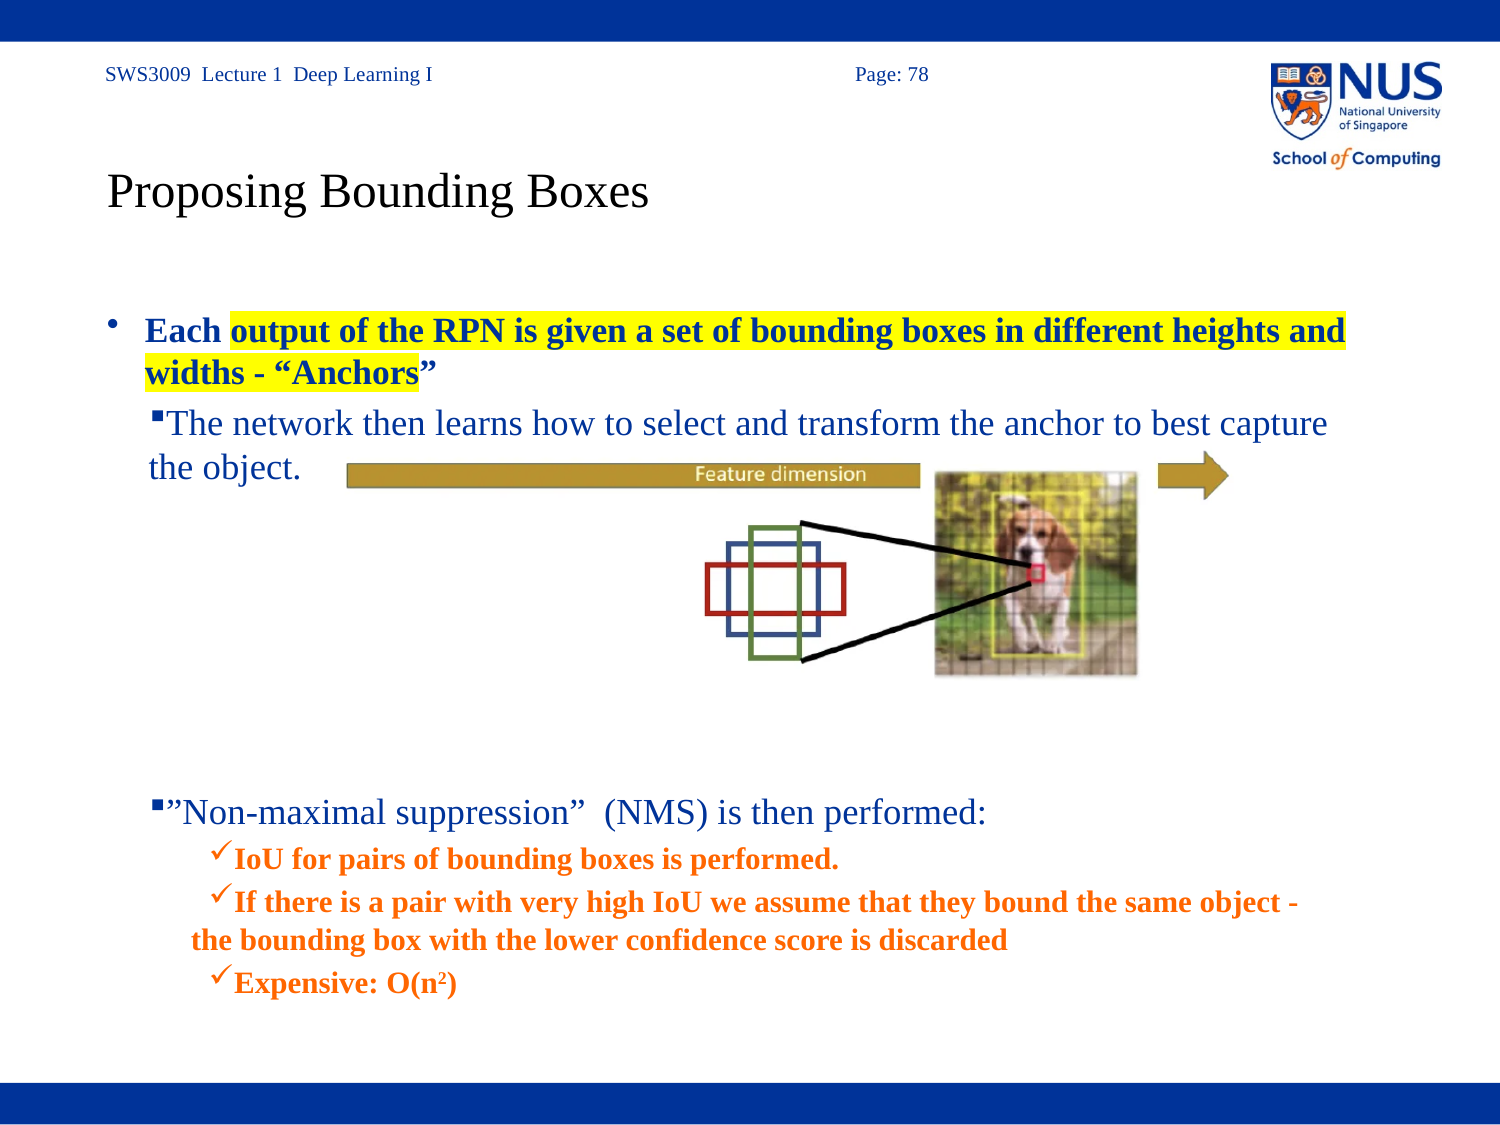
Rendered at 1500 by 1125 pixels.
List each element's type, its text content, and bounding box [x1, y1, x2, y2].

list Each output of the RPN is given a set of bounding boxes in different heights and widths - “Anchors” The network then learns how to select and transform the anchor to best capture the object. ”Non-maximal suppression” (NMS) is then performed: IoU for pairs of bounding boxes is performed. If there is a pair with very high IoU we assume that they bound the same object - the bounding box with the lower confidence score is discarded Expensive: O(n2) [90, 298, 1366, 1022]
title Proposing Bounding Boxes [90, 93, 1160, 282]
picture [1271, 61, 1442, 171]
picture [337, 444, 1246, 681]
